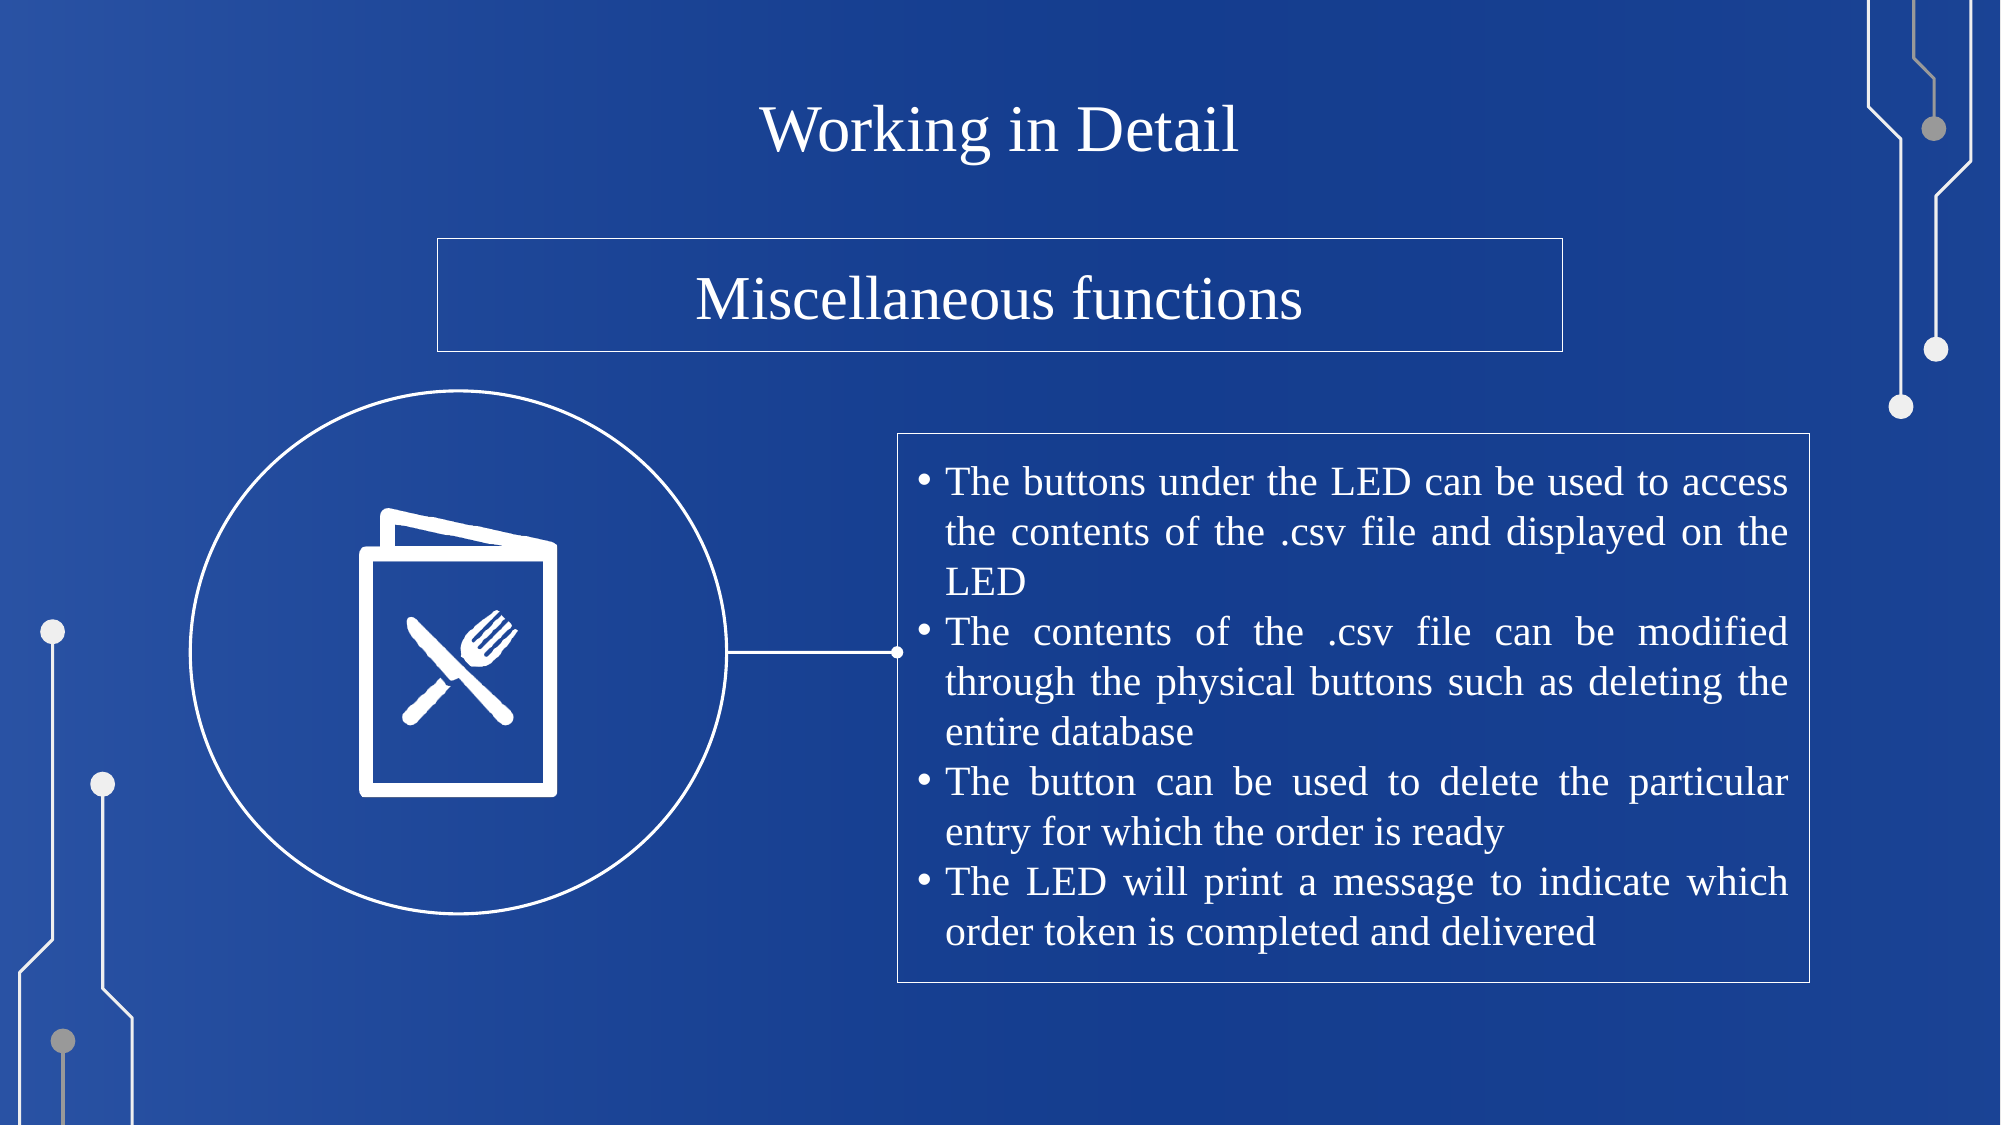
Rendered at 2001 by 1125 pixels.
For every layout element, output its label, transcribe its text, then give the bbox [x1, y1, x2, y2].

title Working in Detail [157, 65, 1843, 191]
text_box [190, 390, 727, 914]
picture [285, 479, 633, 826]
subtitle The buttons under the LED can be used to access the contents of the .csv file and displayed on the LED The contents of the .csv file can be modified through the physical buttons such as deleting the entire database The button can be used to delete the particular entry for which the order is ready The LED will print a message to indicate which order token is completed and delivered [897, 433, 1810, 983]
subtitle Miscellaneous functions [437, 238, 1563, 352]
